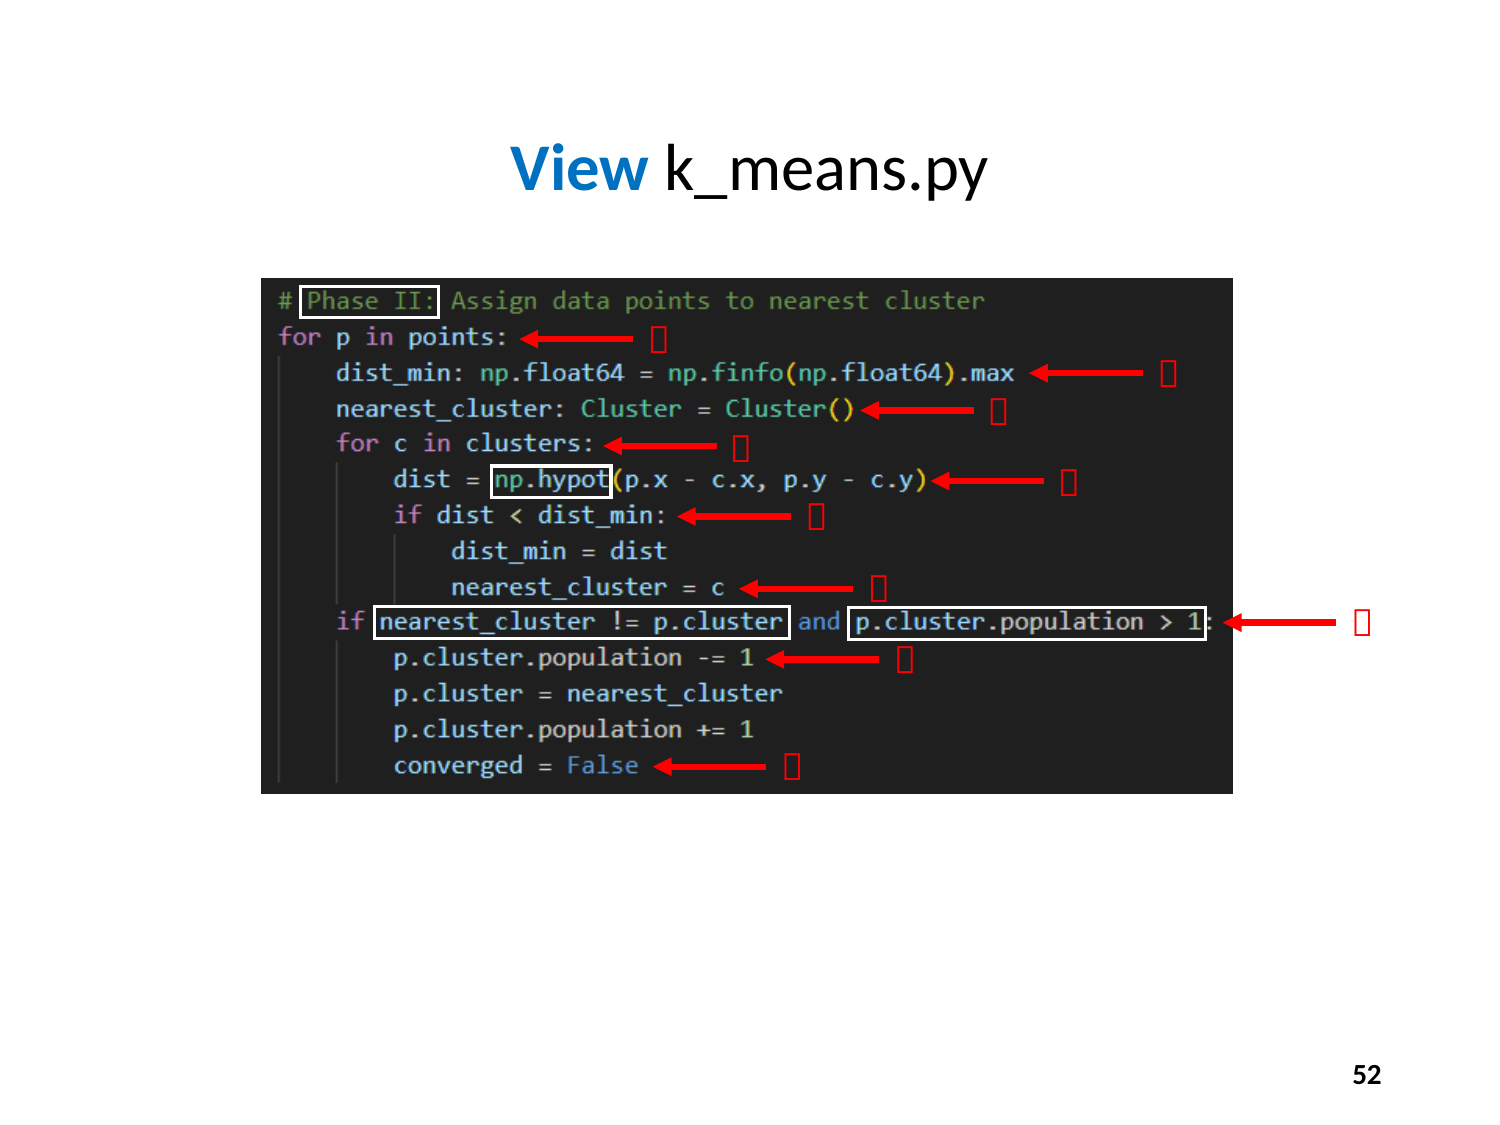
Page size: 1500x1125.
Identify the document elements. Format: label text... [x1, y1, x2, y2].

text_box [860, 380, 1036, 441]
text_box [1222, 591, 1400, 653]
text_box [652, 735, 830, 797]
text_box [765, 628, 943, 689]
slide_number 52 [1059, 1042, 1397, 1103]
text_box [739, 557, 916, 619]
title View k_means.py [103, 59, 1397, 278]
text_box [1028, 342, 1206, 404]
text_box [676, 485, 854, 547]
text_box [603, 417, 778, 479]
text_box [930, 451, 1106, 512]
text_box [519, 308, 696, 370]
picture [260, 278, 1233, 794]
